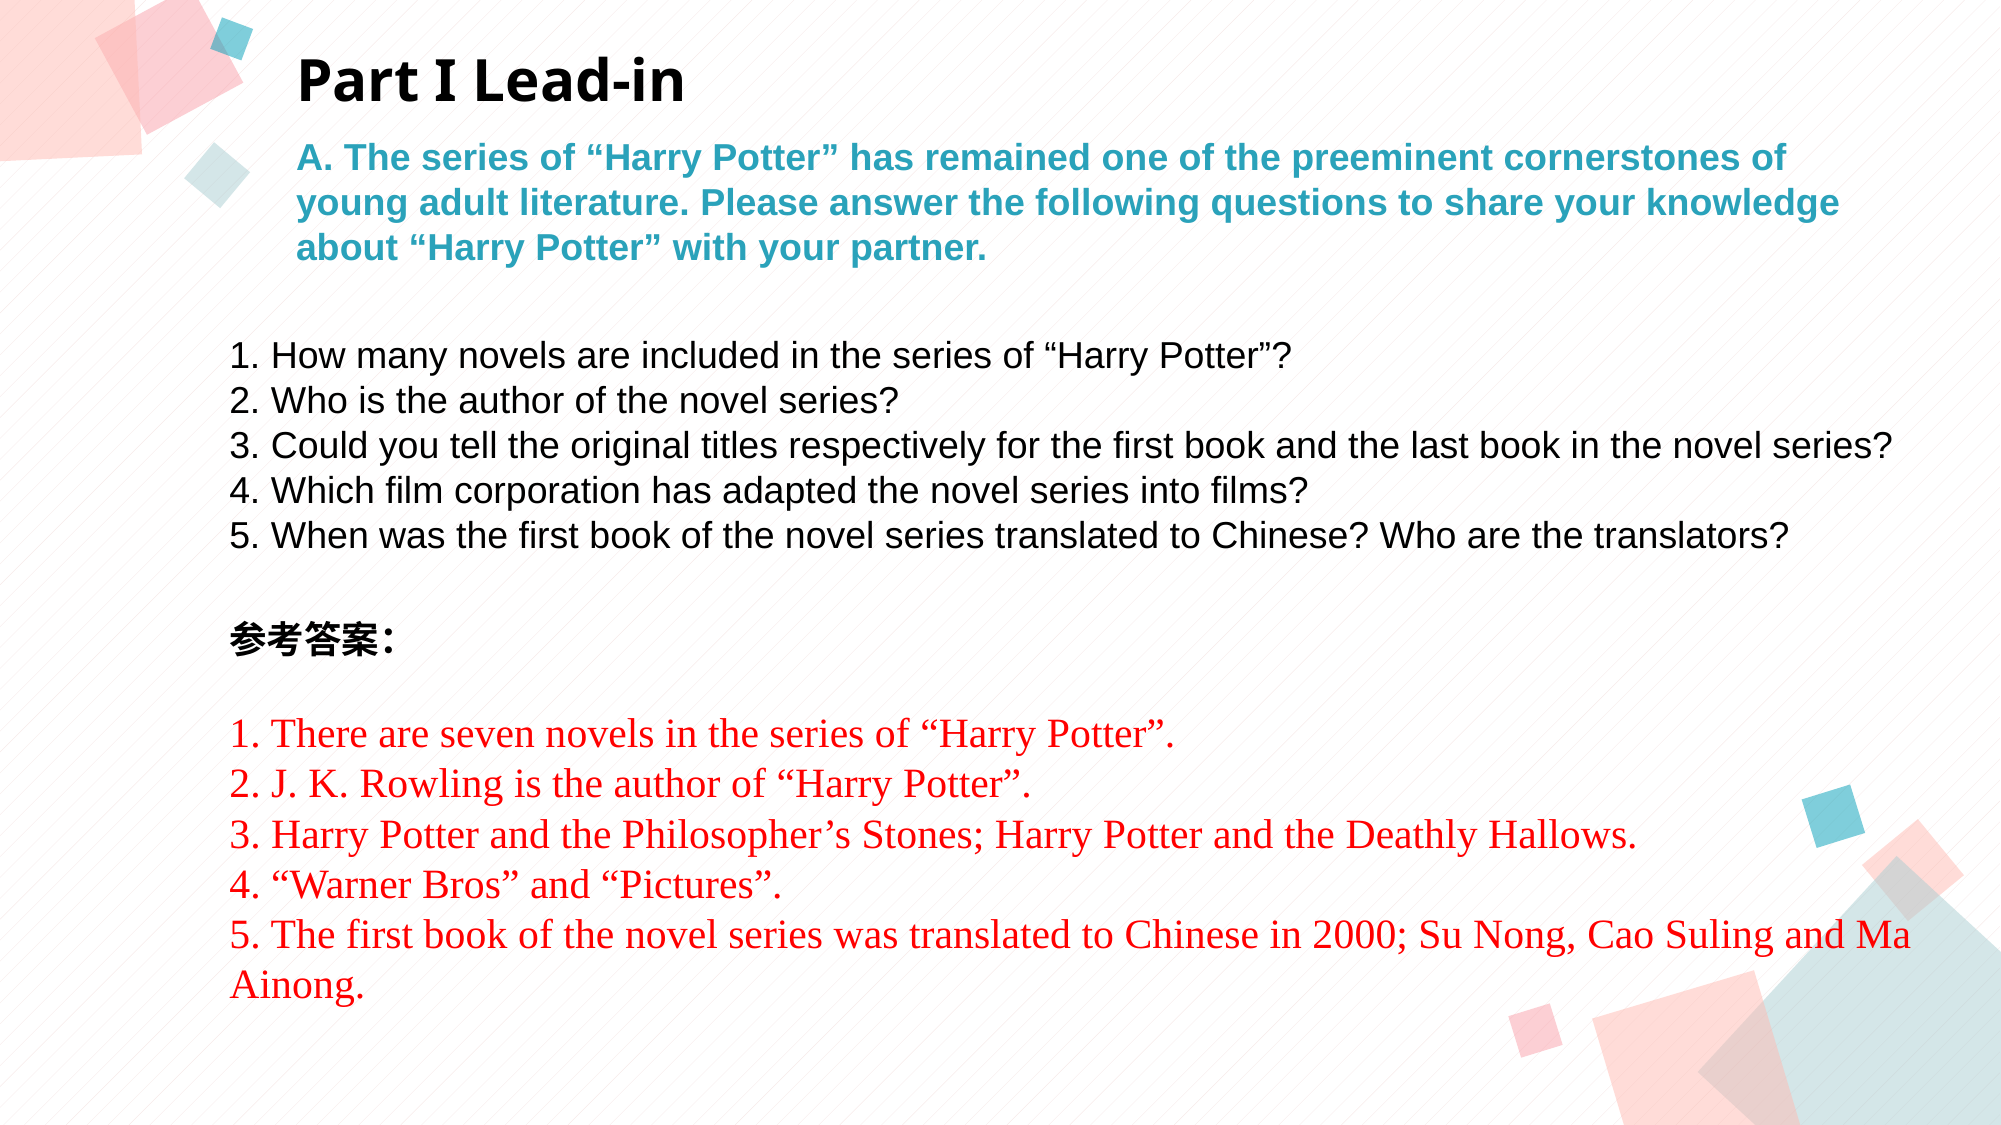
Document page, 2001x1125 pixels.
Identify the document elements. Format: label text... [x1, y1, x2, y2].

list Part I Lead-in [280, 38, 1201, 127]
text_box 1. How many novels are included in the series of “Harry Potter”? 2. Who is the author of the novel series? 3. Could you tell the original titles respectively for the first book and the last book in the novel series? 4. Which film corporation has adapted the novel series into films? 5. When was the first book of the novel series translated to Chinese? Who are the translators? [214, 323, 1941, 564]
text_box 参考答案： 1. There are seven novels in the series of “Harry Potter”. 2. J. K. Rowling is the author of “Harry Potter”. 3. Harry Potter and the Philosopher’s Stones; Harry Potter and the Deathly Hallows. 4. “Warner Bros” and “Pictures”. 5. The first book of the novel series was translated to Chinese in 2000; Su Nong, Cao Suling and Ma Ainong. [214, 608, 1979, 1014]
text_box A. The series of “Harry Potter” has remained one of the preeminent cornerstones of young adult literature. Please answer the following questions to share your knowledge about “Harry Potter” with your partner. [281, 125, 1874, 276]
